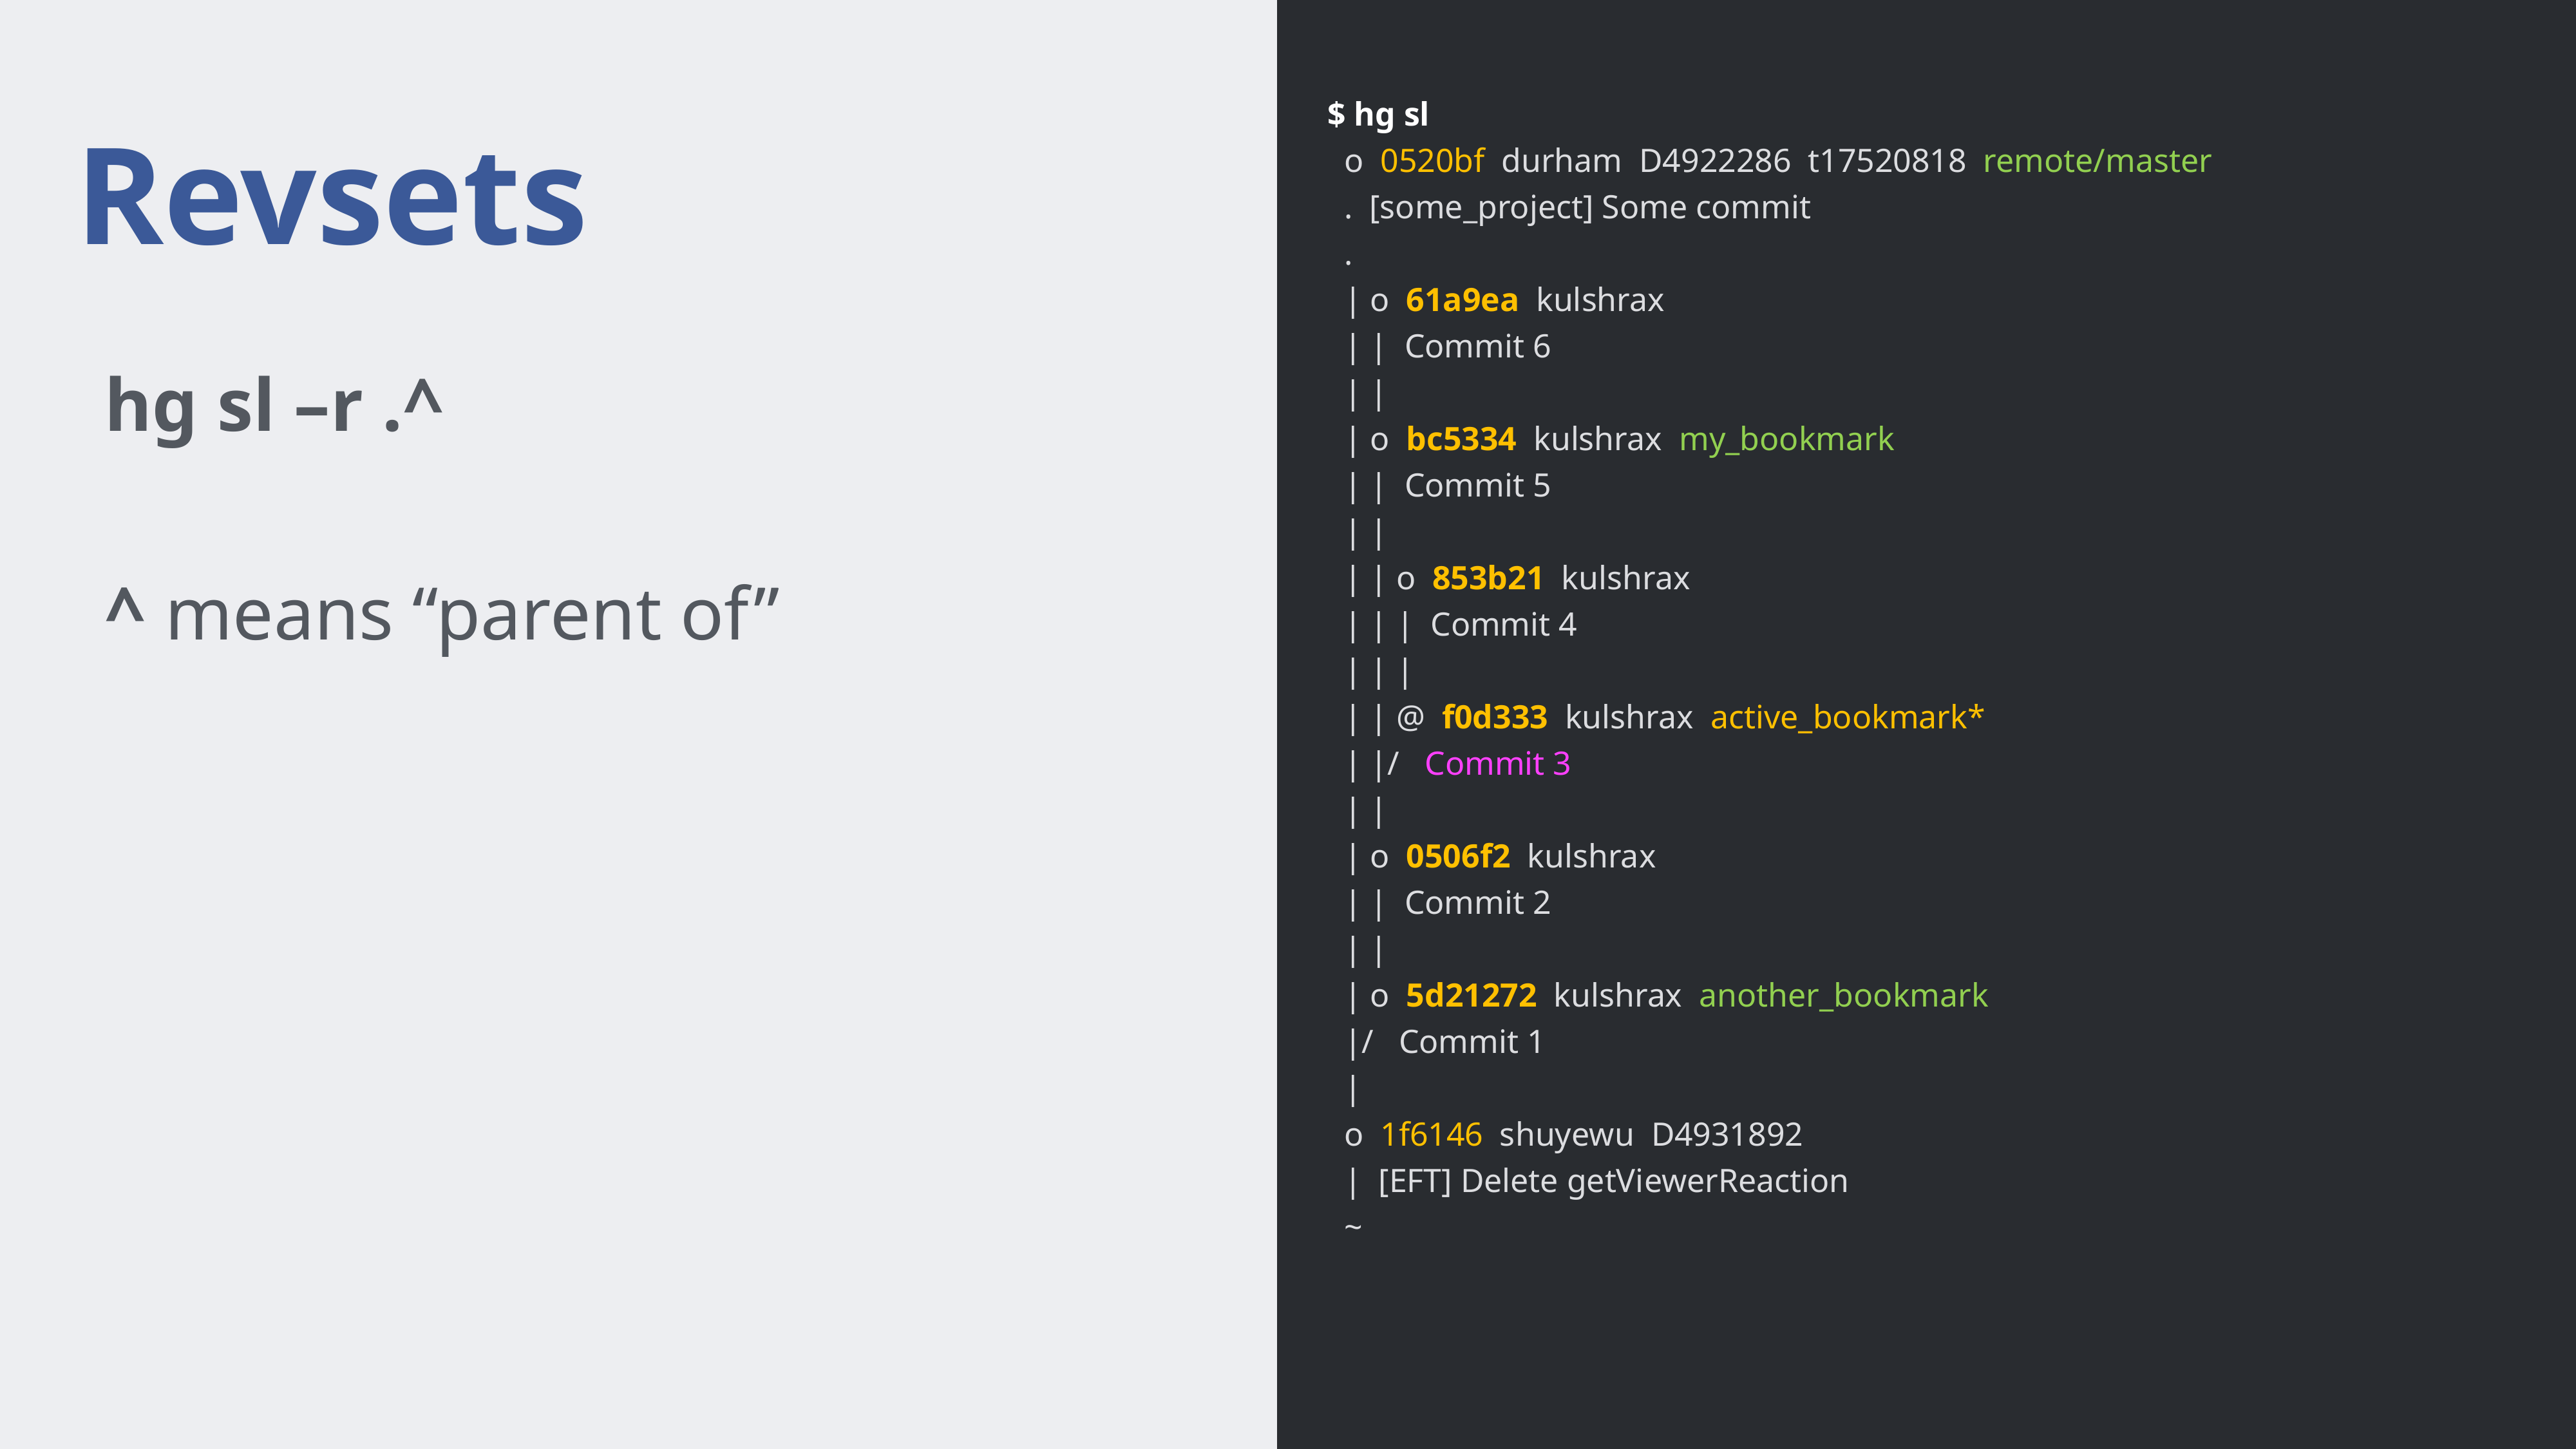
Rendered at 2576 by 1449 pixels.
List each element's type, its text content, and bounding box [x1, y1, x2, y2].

text_box [1277, 0, 2576, 1449]
text_box $ hg sl o 0520bf durham D4922286 t17520818 remote/master . [some_project] Some commit . | o 61a9ea kulshrax | | Commit 6 | | | o bc5334 kulshrax my_bookmark | | Commit 5 | | | | o 853b21 kulshrax | | | Commit 4 | | | | | @ f0d333 kulshrax active_bookmark* | |/ Commit 3 | | | o 0506f2 kulshrax | | Commit 2 | | | o 5d21272 kulshrax another_bookmark |/ Commit 1 | o 1f6146 shuyewu D4931892 | [EFT] Delete getViewerReaction ~ [1308, 76, 2481, 1373]
title Revsets [75, 109, 1214, 305]
list hg sl –r .^ ^ means “parent of” [56, 341, 1233, 1059]
